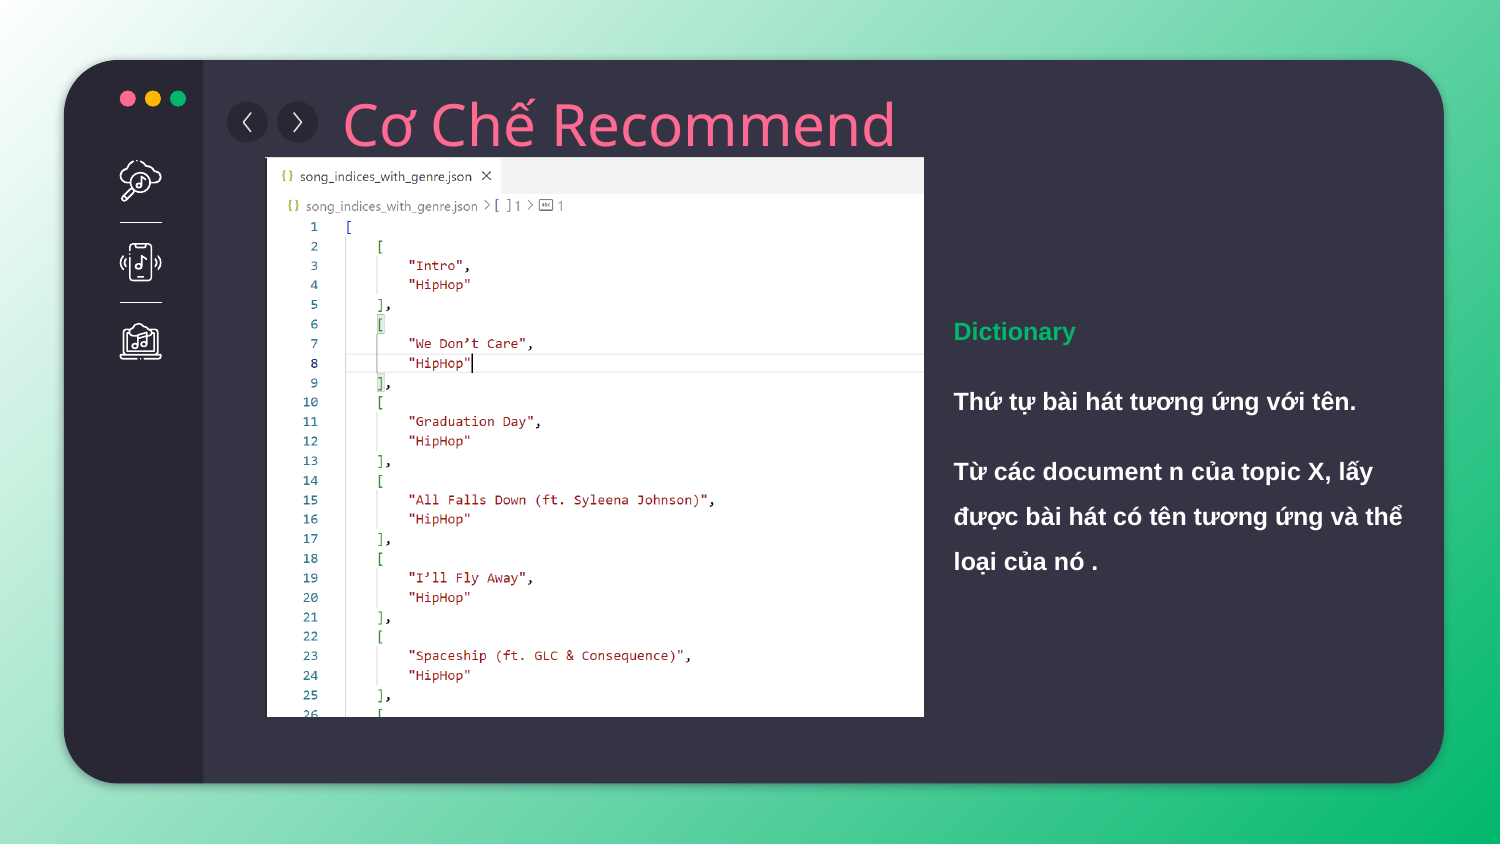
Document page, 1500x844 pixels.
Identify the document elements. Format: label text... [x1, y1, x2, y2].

picture [265, 157, 925, 717]
text_box [929, 391, 1220, 586]
title Cơ Chế Recommend [327, 88, 1382, 167]
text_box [118, 90, 319, 360]
text_box Dictionary Thứ tự bài hát tương ứng với tên. Từ các document n của topic X, lấy được bài hát có tên tương ứng và thể loại của nó . [938, 293, 1435, 583]
